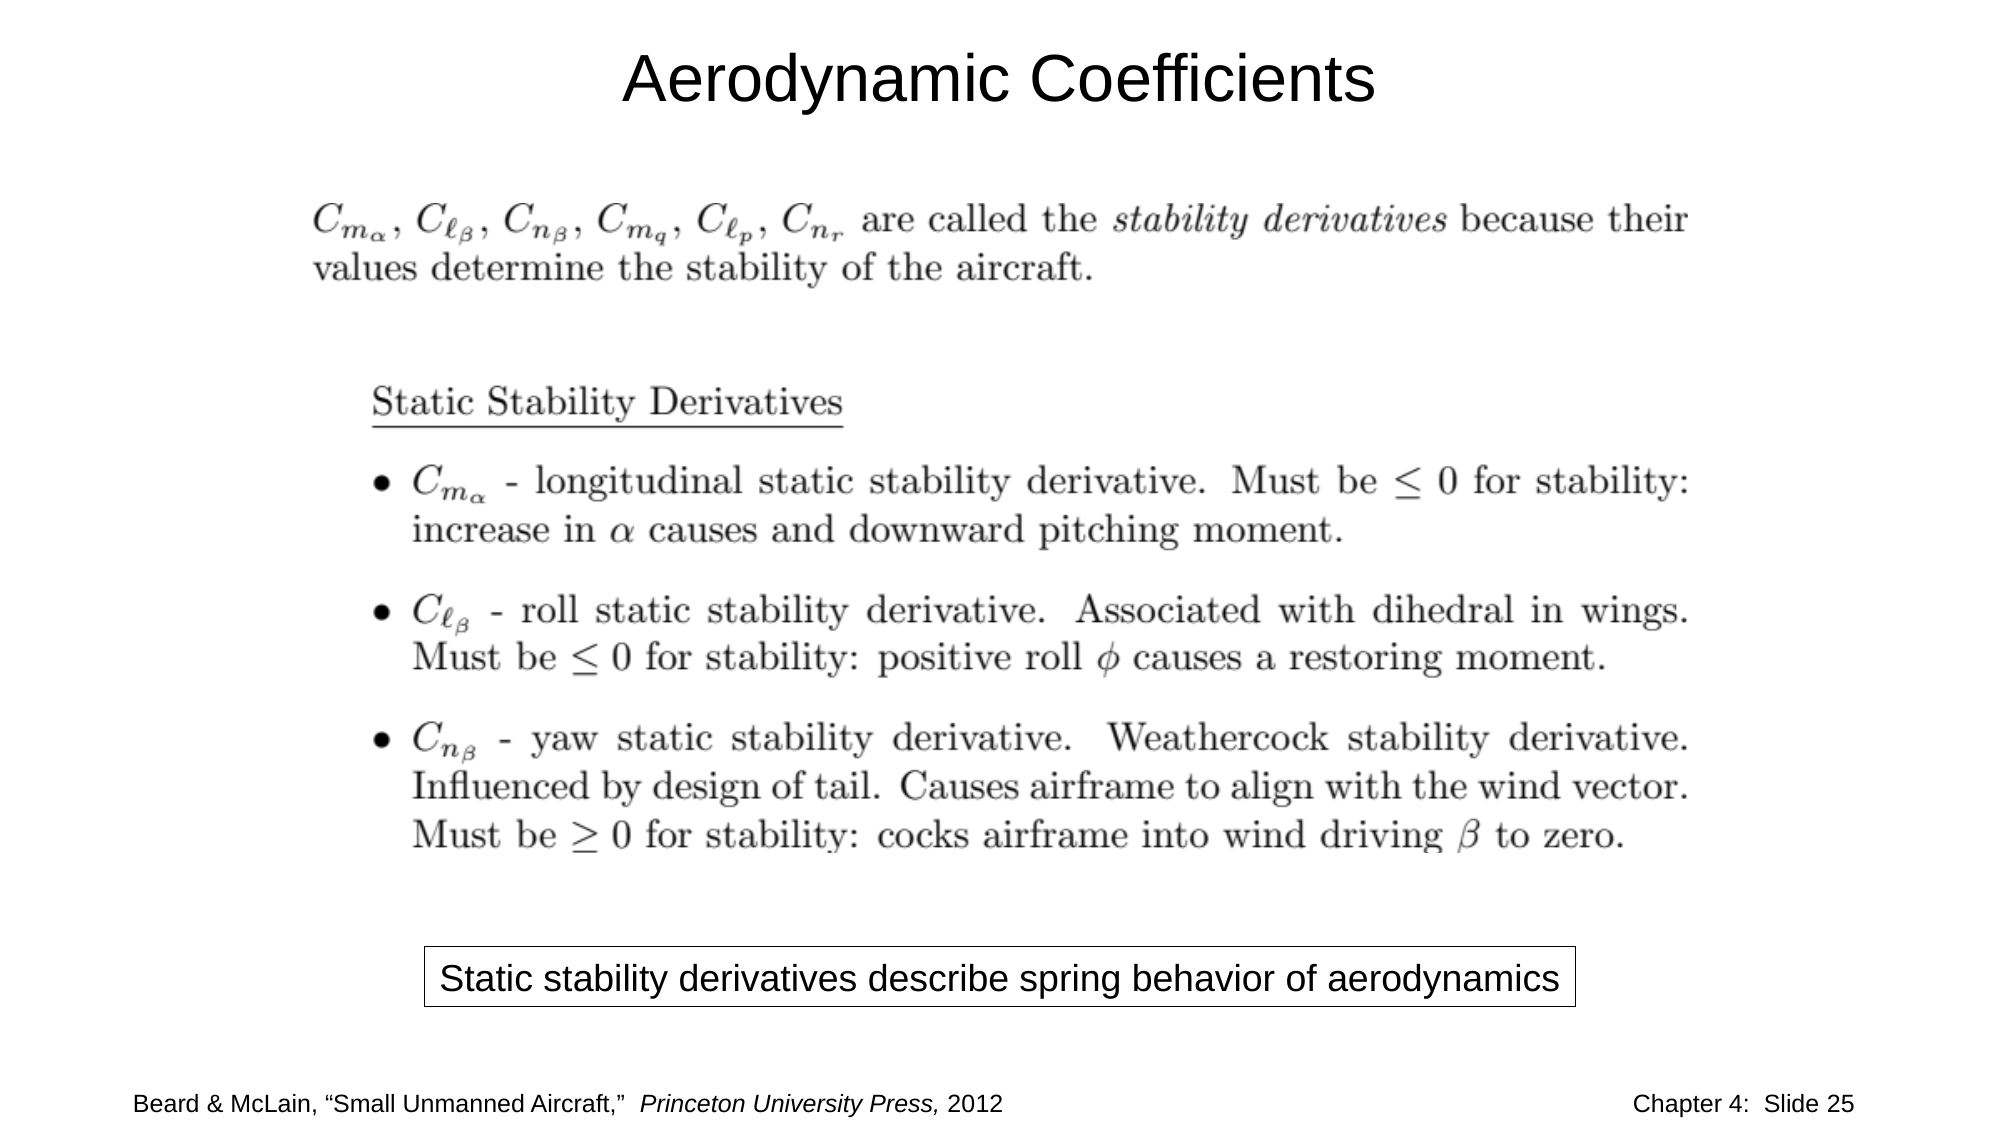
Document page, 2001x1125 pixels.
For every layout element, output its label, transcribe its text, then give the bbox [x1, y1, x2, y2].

picture [311, 203, 1689, 853]
title Aerodynamic Coefficients [99, 15, 1901, 135]
text_box Static stability derivatives describe spring behavior of aerodynamics [424, 946, 1576, 1007]
